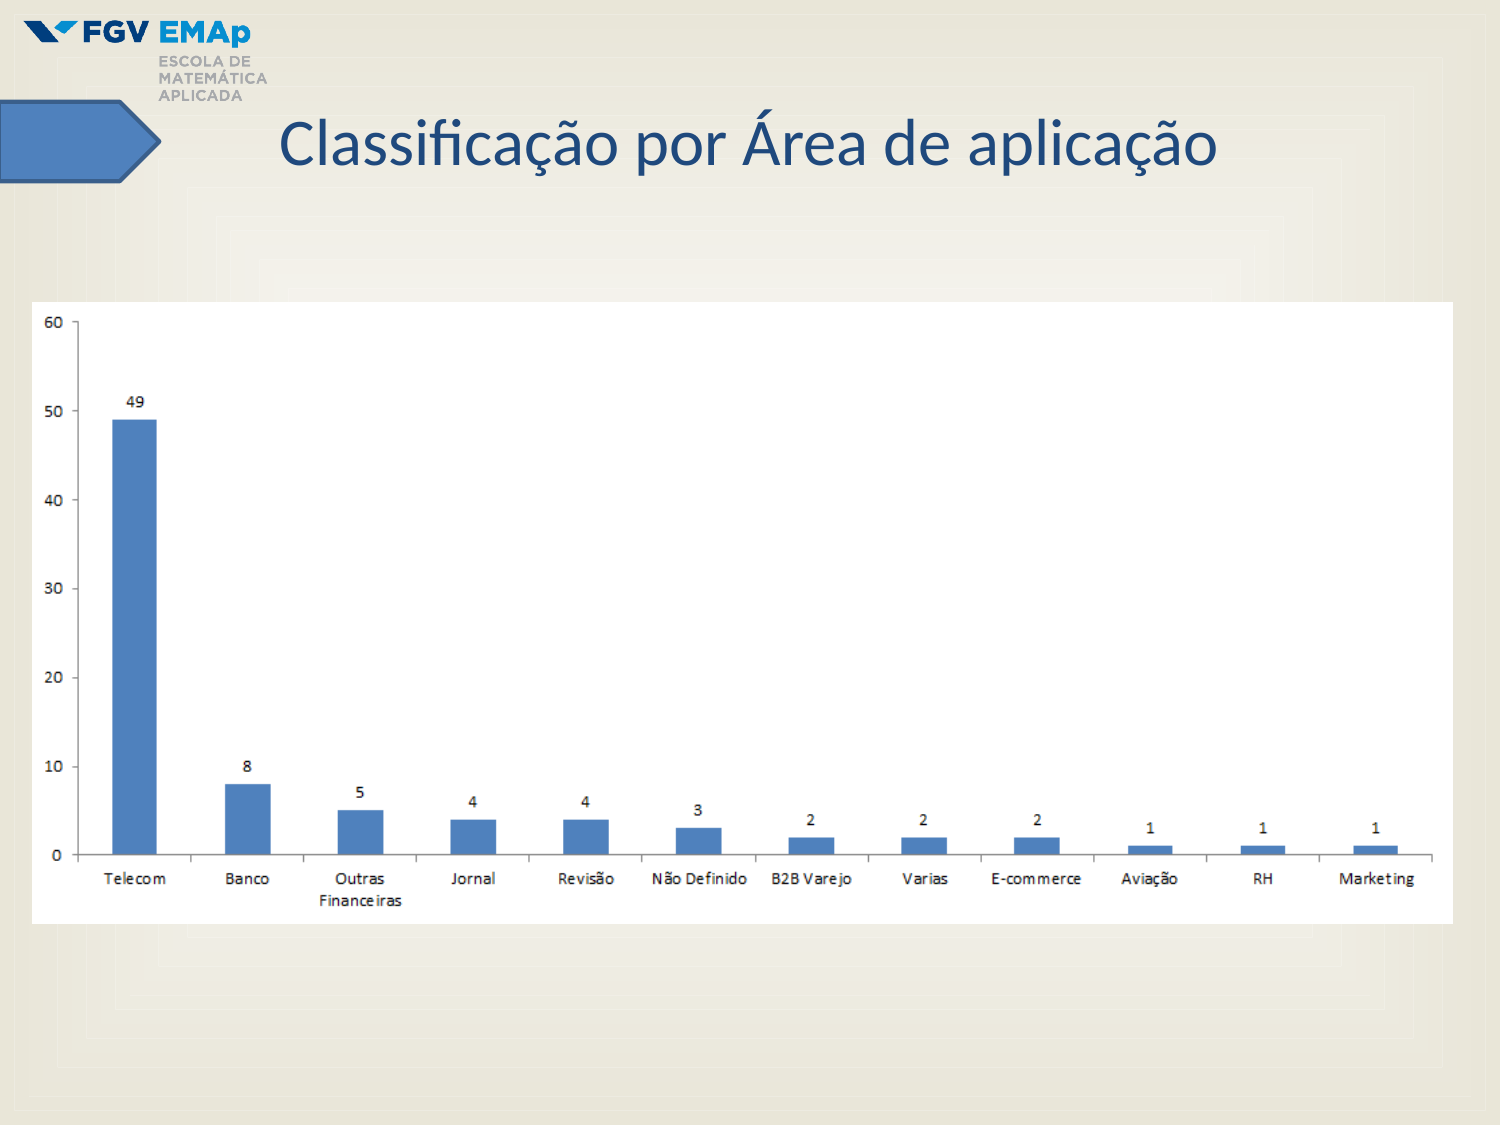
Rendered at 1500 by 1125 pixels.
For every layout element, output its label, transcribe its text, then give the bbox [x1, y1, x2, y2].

title Classificação por Área de aplicação [75, 45, 1425, 233]
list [32, 302, 1453, 924]
picture [0, 0, 290, 99]
